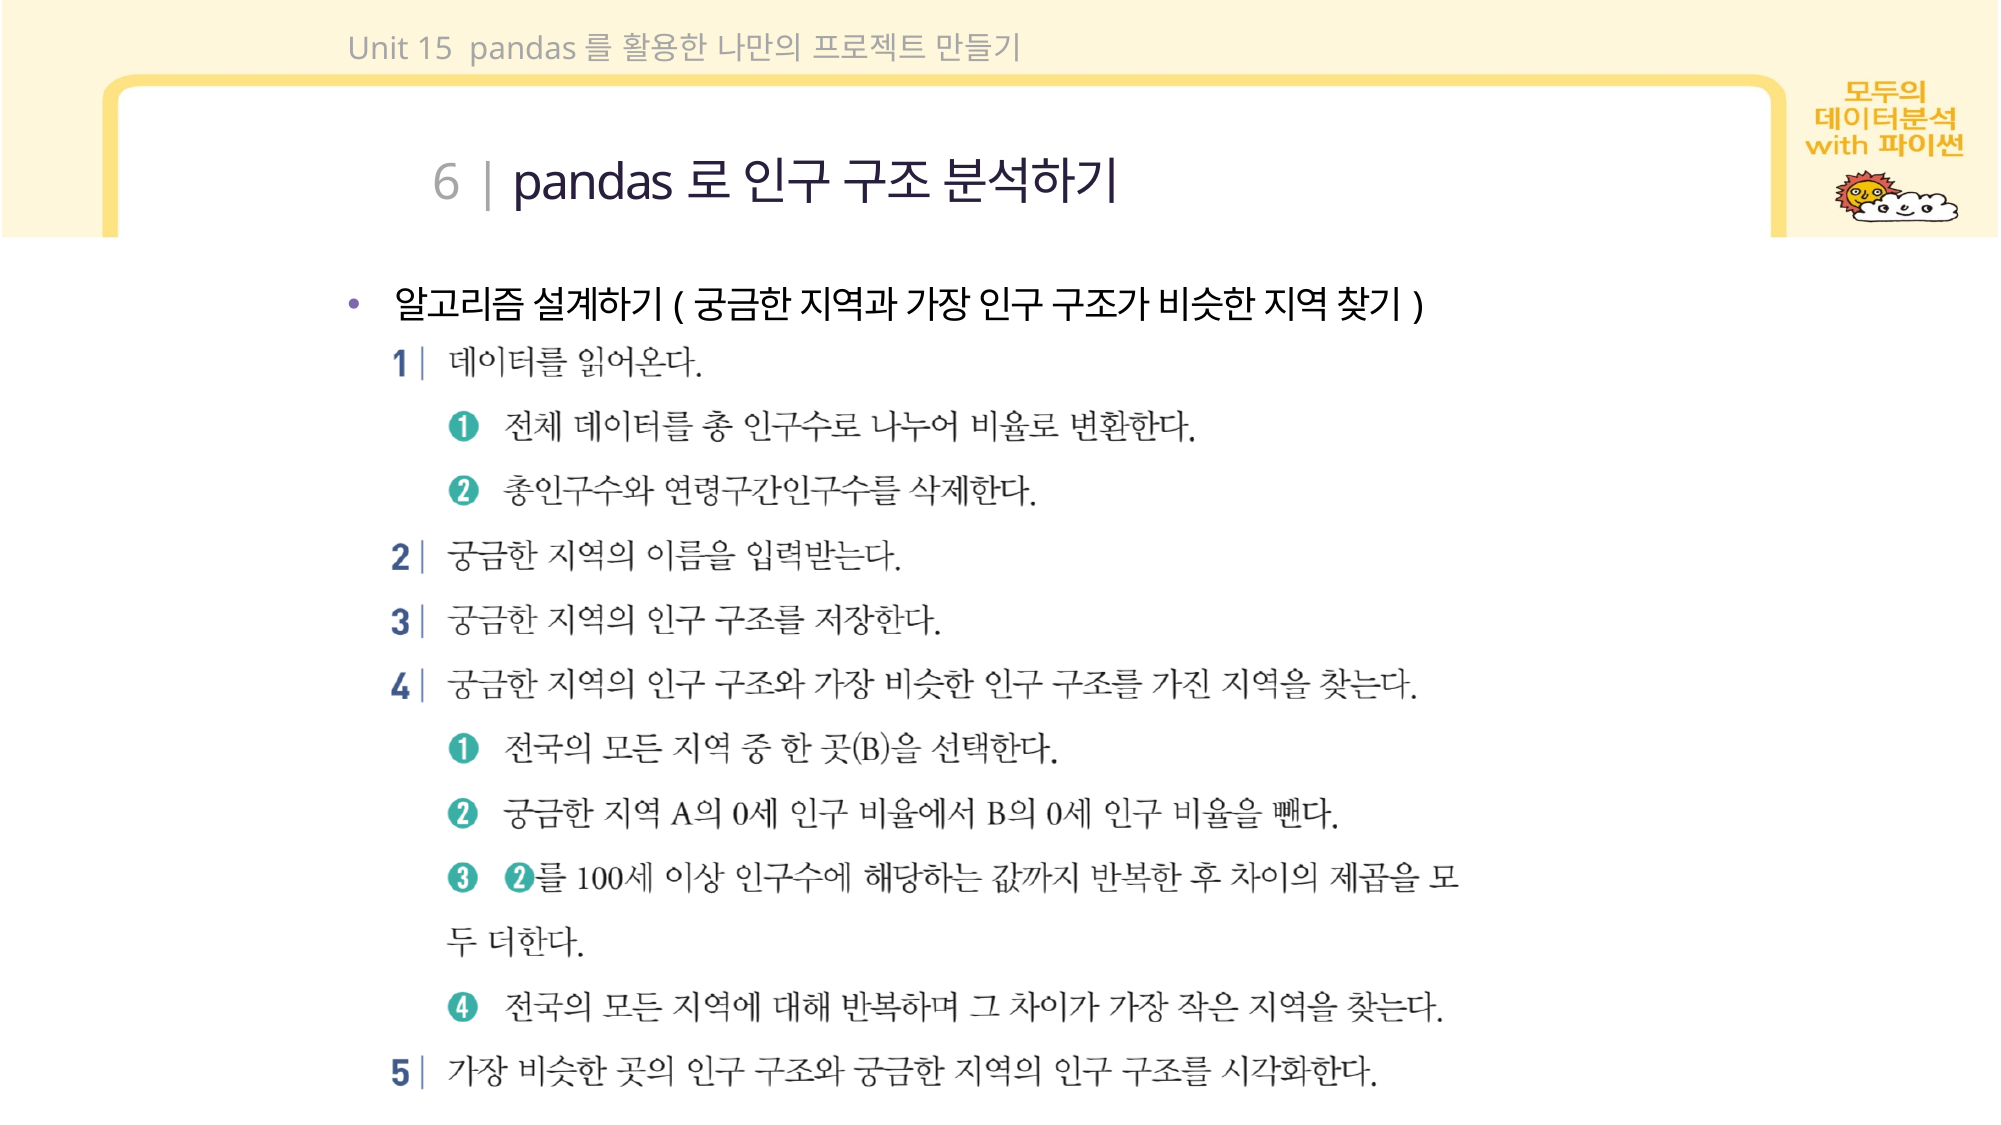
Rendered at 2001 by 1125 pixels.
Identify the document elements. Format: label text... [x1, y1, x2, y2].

text_box 알고리즘 설계하기(궁금한 지역과 가장 인구 구조가 비슷한 지역 찾기) [332, 251, 1750, 664]
text_box 6 | pandas로 인구 구조 분석하기 [418, 102, 1750, 217]
picture [2, 0, 1998, 1125]
text_box Unit 15 pandas를 활용한 나만의 프로젝트 만들기 [332, 0, 1652, 74]
